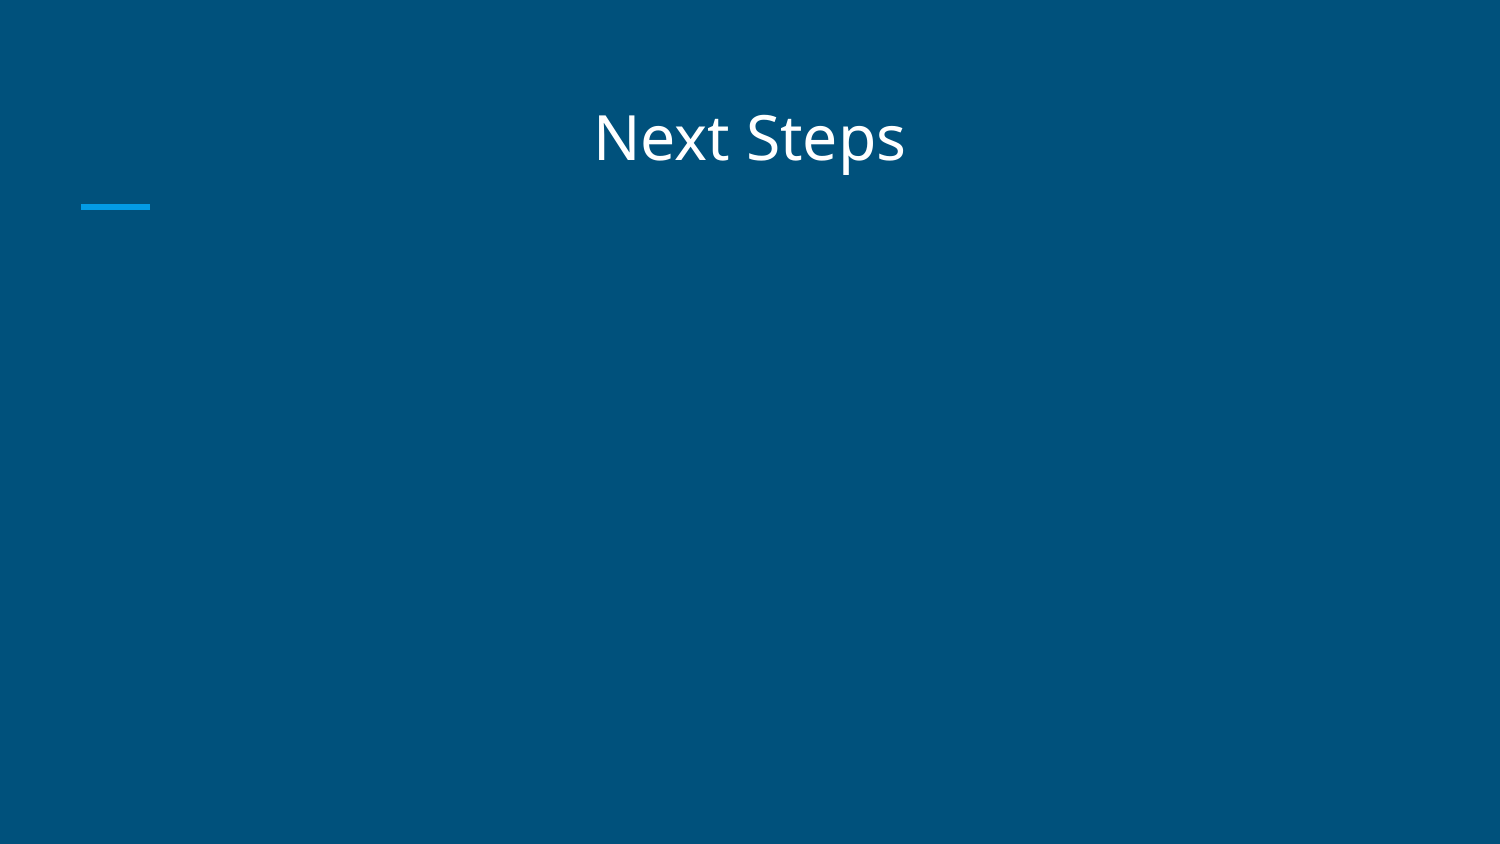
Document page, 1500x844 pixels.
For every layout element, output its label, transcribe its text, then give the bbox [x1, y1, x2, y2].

title Next Steps [63, 75, 1437, 188]
